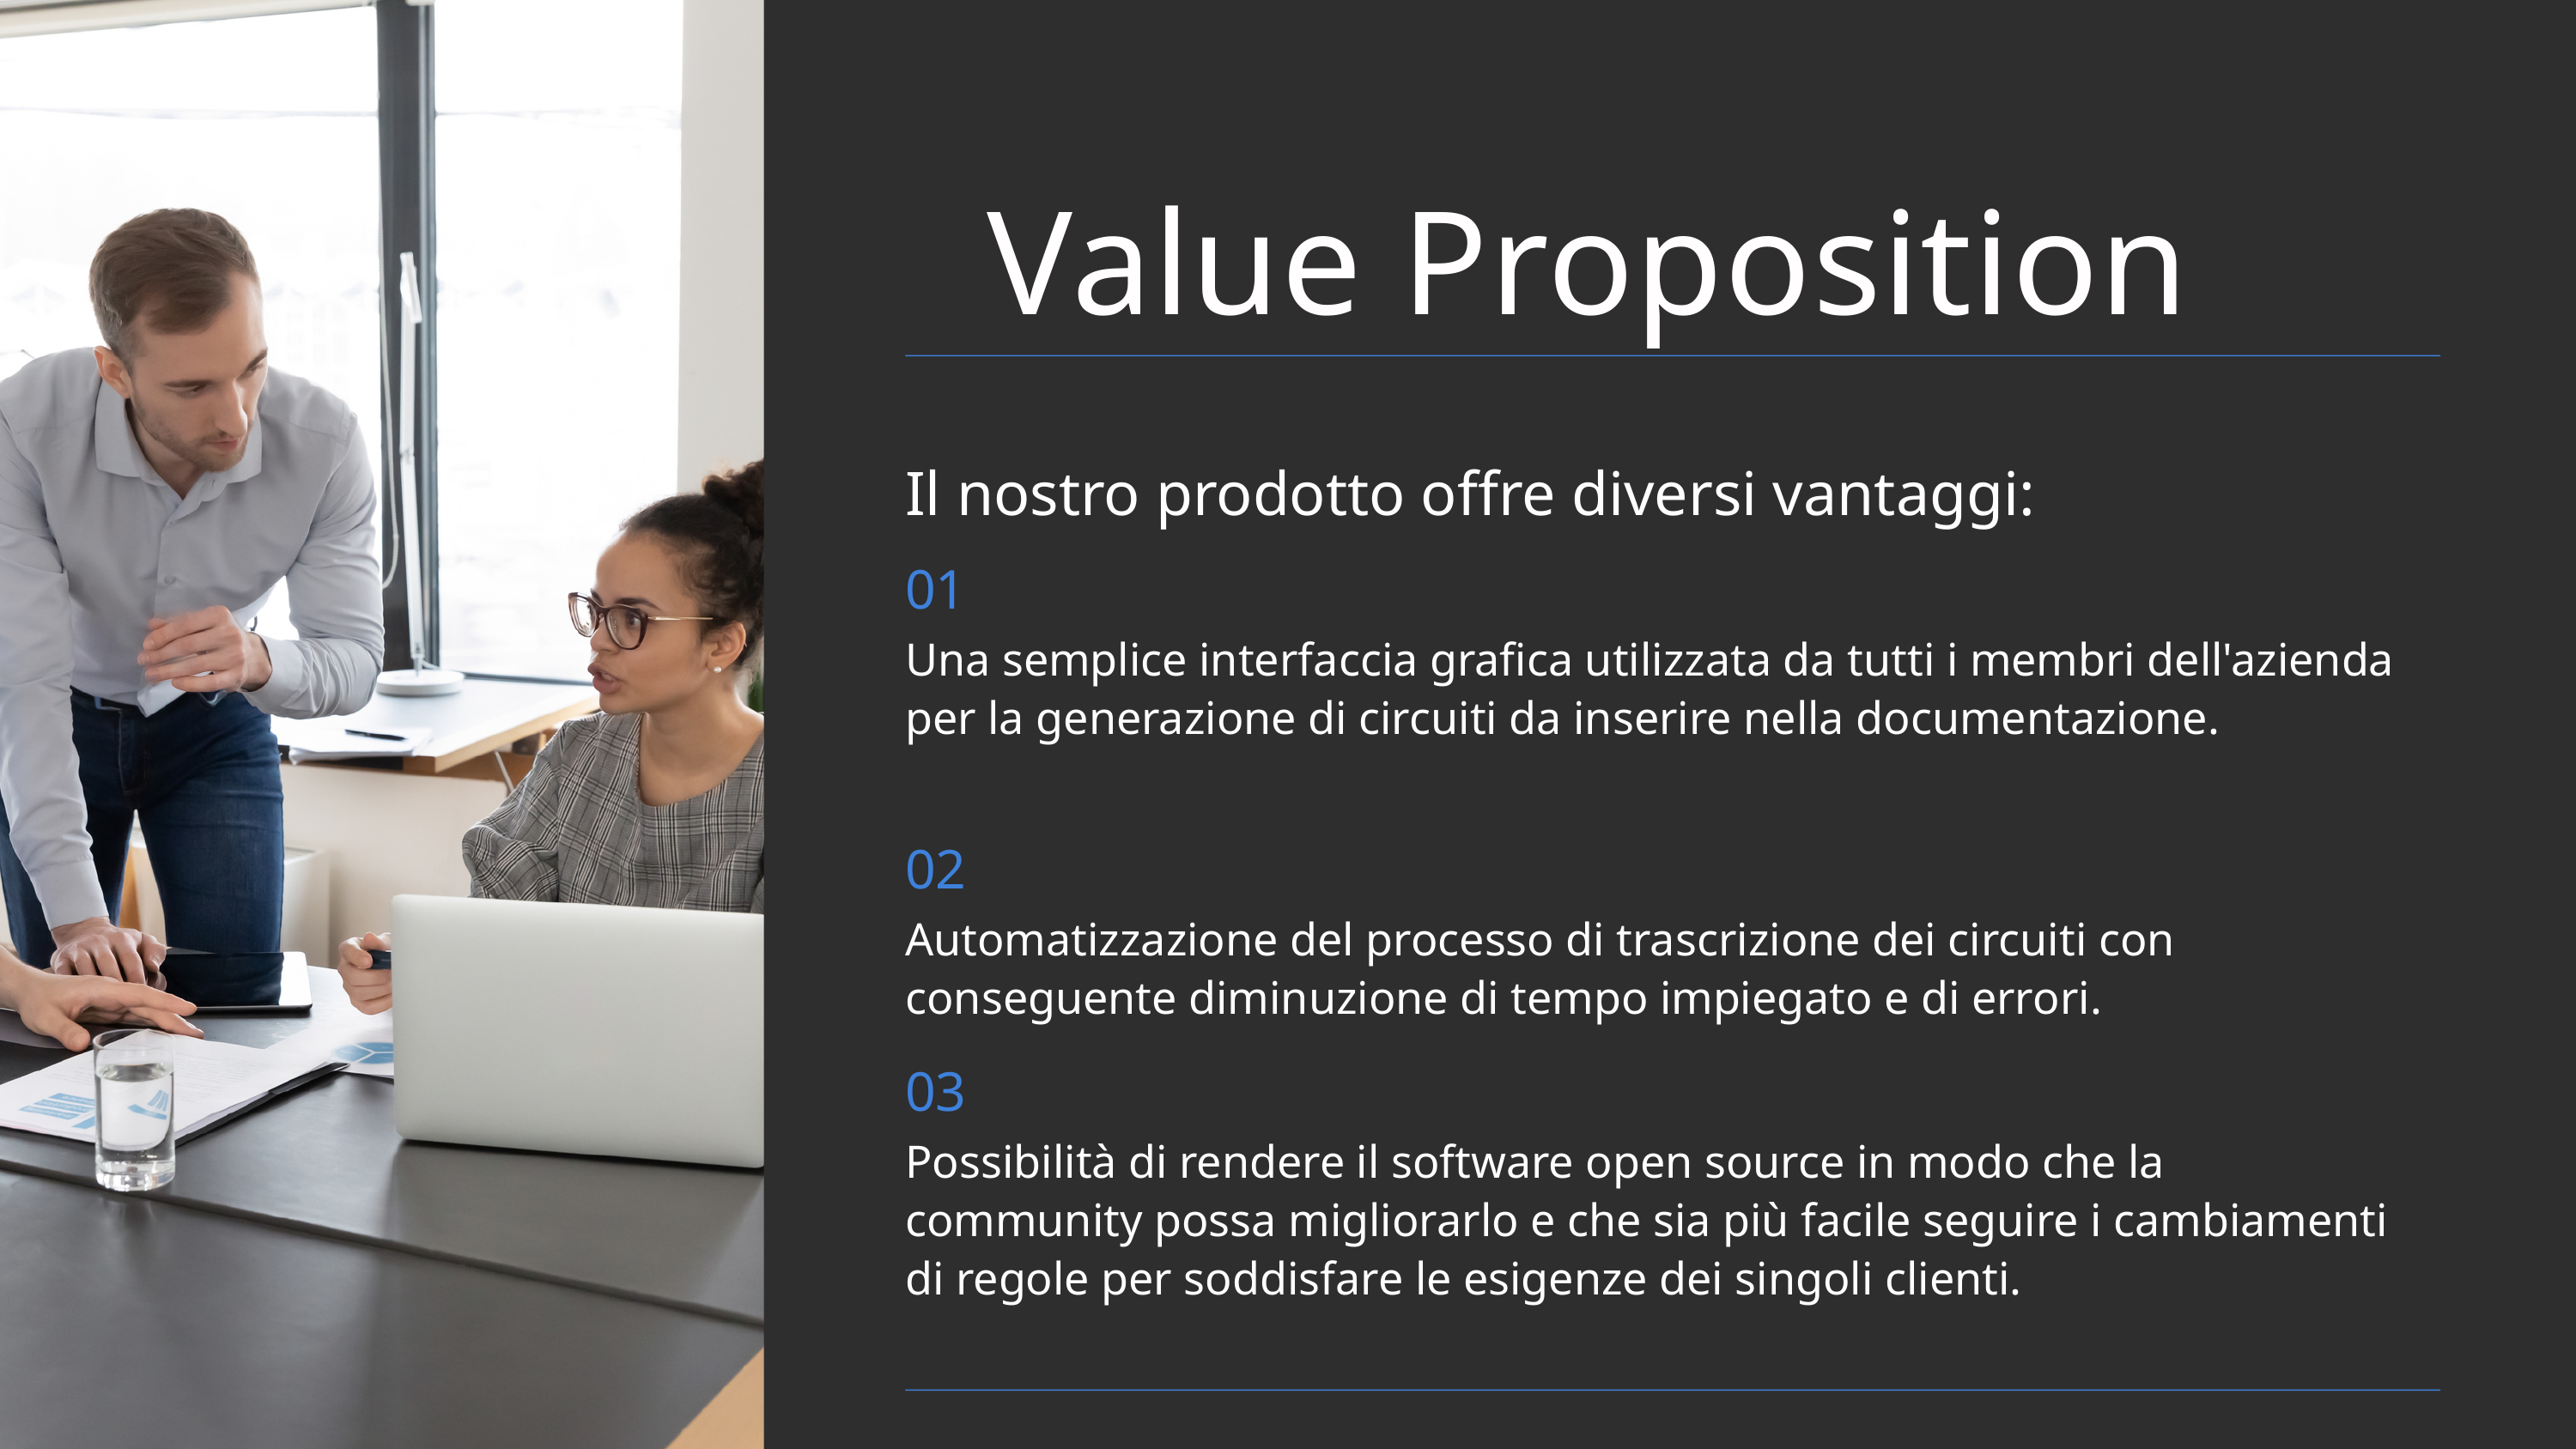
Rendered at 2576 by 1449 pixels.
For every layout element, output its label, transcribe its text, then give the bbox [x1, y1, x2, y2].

text_box Value Proposition [987, 171, 2356, 343]
text_box Il nostro prodotto offre diversi vantaggi: [905, 449, 2441, 1232]
text_box [0, 0, 764, 1449]
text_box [905, 553, 2405, 1358]
